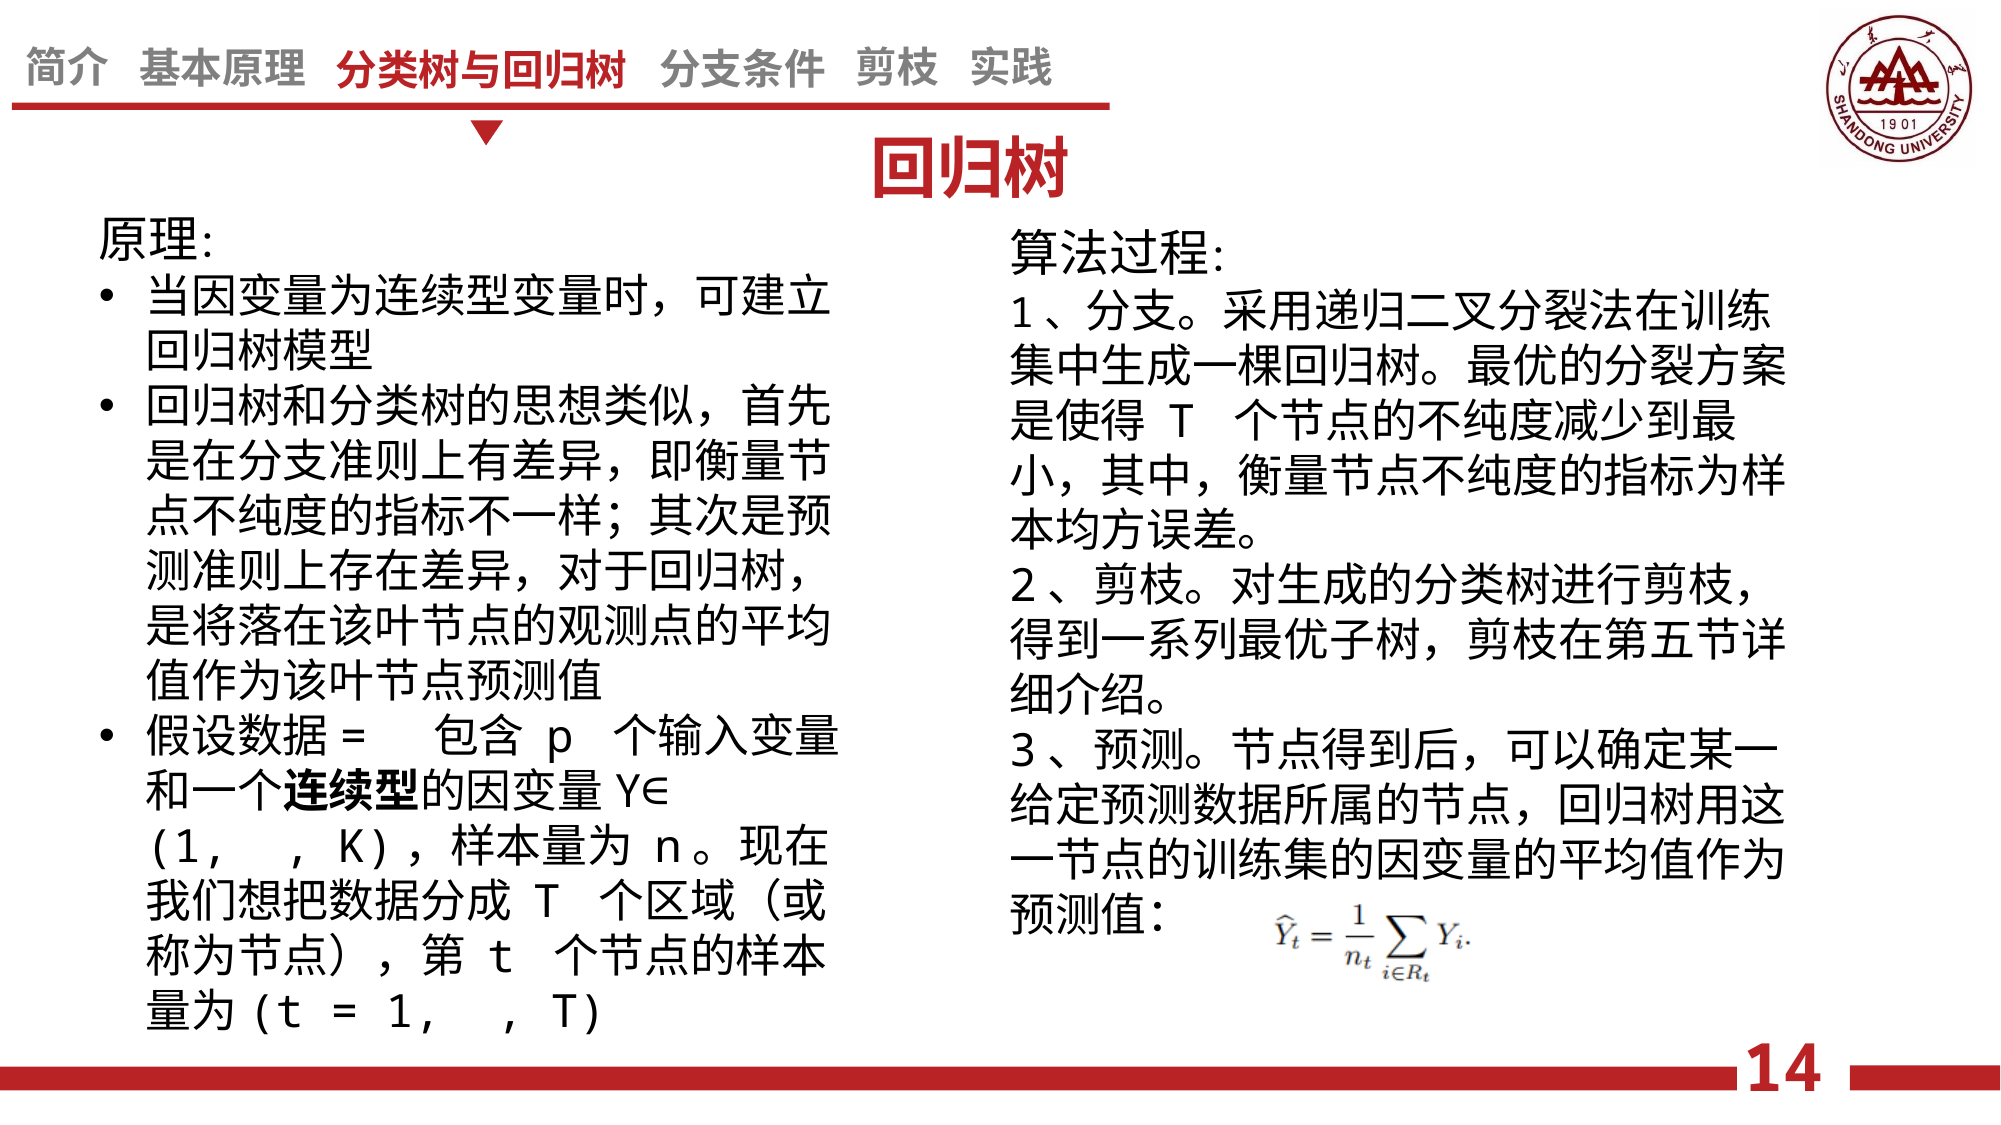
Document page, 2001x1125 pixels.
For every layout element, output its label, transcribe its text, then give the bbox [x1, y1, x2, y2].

text_box 算法过程： 1、分支。采用递归二叉分裂法在训练集中生成一棵回归树。最优的分裂方案是使得 T 个节点的不纯度减少到最小，其中，衡量节点不纯度的指标为样本均方误差。 2、剪枝。对生成的分类树进行剪枝，得到一系列最优子树，剪枝在第五节详细介绍。 3、预测。节点得到后，可以确定某一给定预测数据所属的节点，回归树用这一节点的训练集的因变量的平均值作为预测值： [994, 213, 1823, 1037]
text_box 回归树 [855, 118, 1086, 213]
picture [1820, 9, 1977, 167]
picture [1244, 889, 1484, 992]
